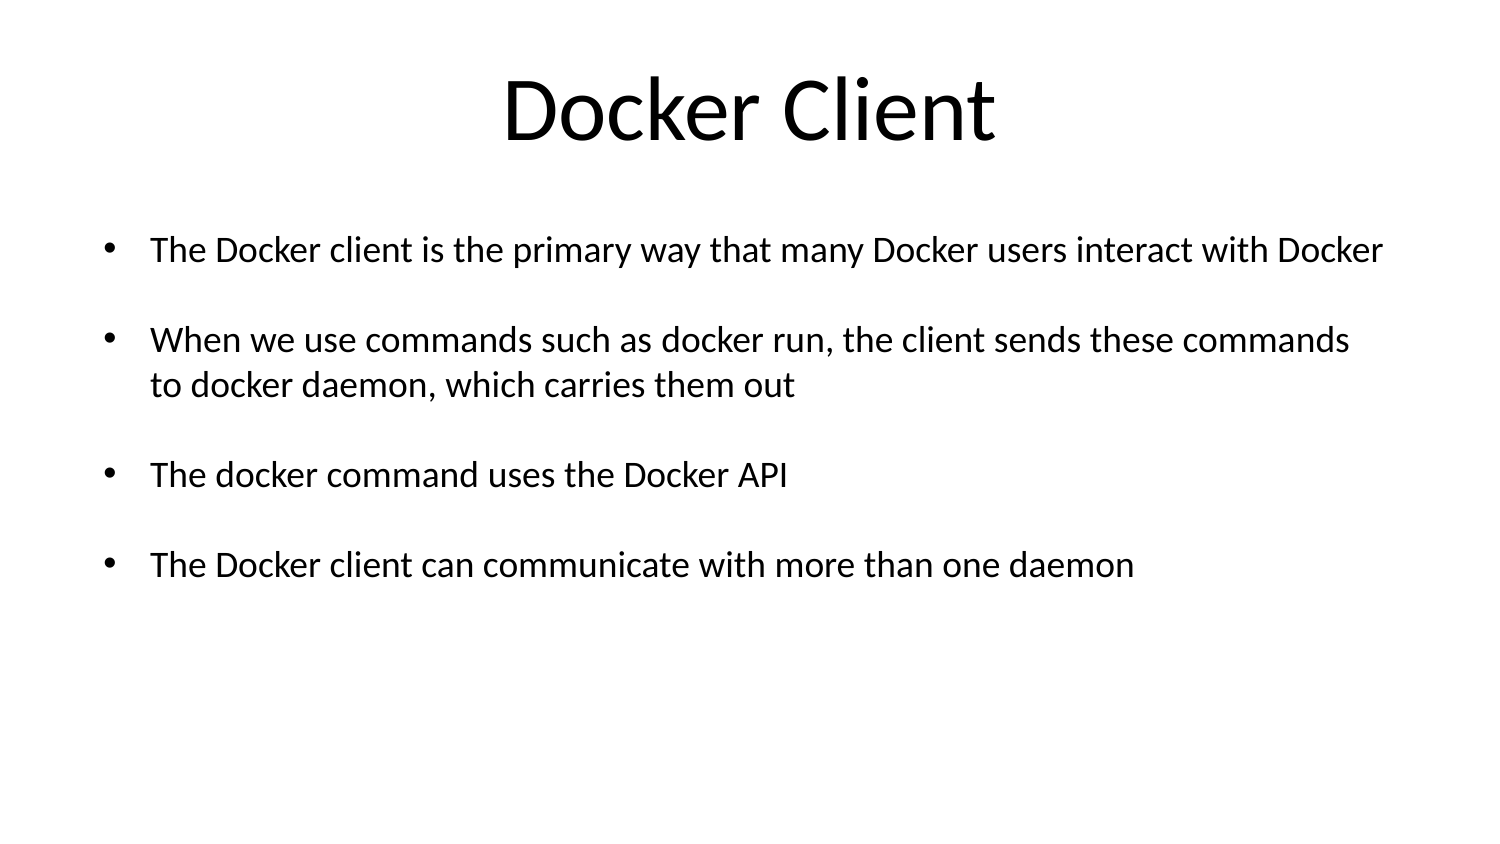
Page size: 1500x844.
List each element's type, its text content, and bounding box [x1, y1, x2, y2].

title Docker Client [75, 33, 1425, 175]
text_box The Docker client is the primary way that many Docker users interact with Docker When we use commands such as docker run, the client sends these commands to docker daemon, which carries them out The docker command uses the Docker API The Docker client can communicate with more than one daemon [88, 218, 1471, 593]
